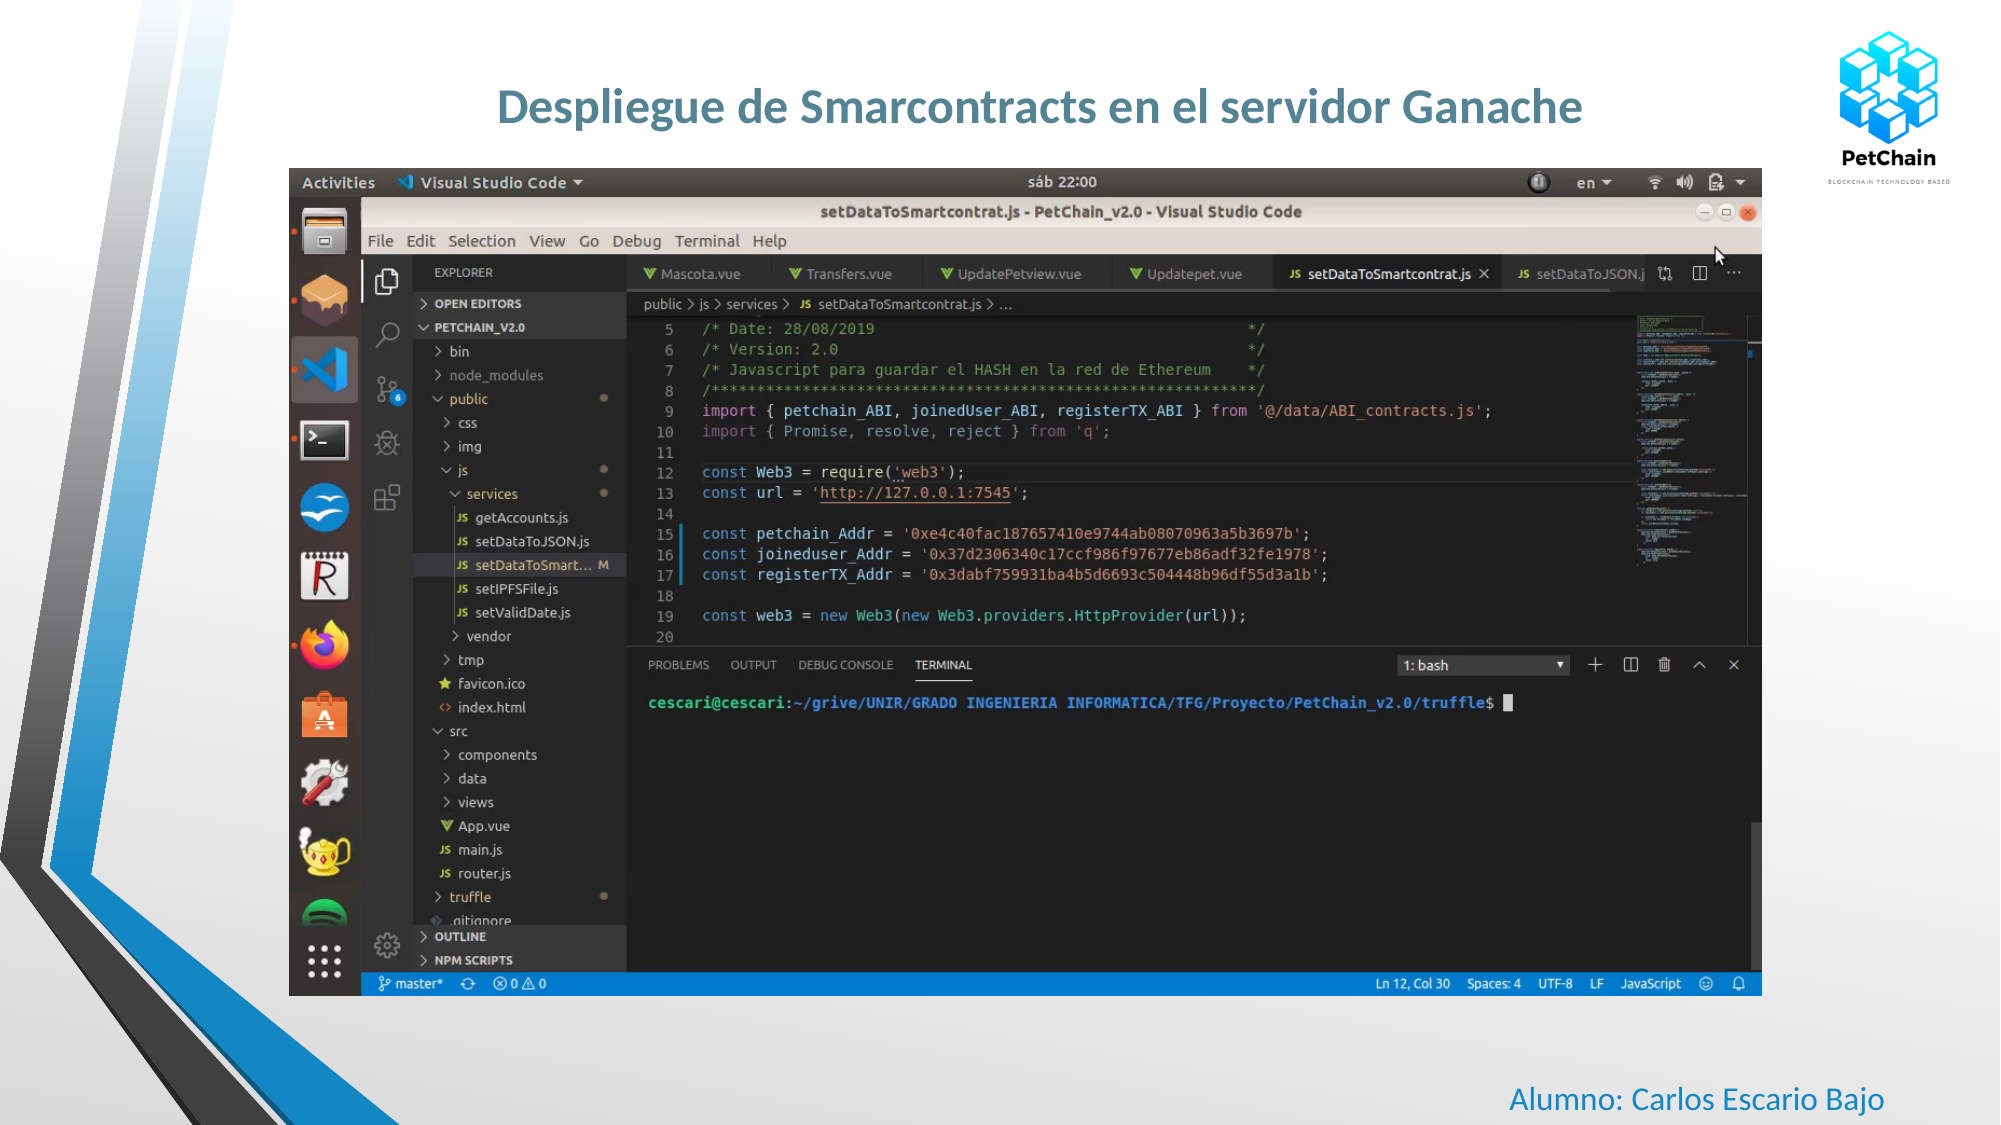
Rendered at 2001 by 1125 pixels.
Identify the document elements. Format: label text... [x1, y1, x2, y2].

text_box Despliegue de Smarcontracts en el servidor Ganache [482, 65, 1626, 141]
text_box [288, 167, 1763, 997]
picture [1776, 0, 2001, 224]
